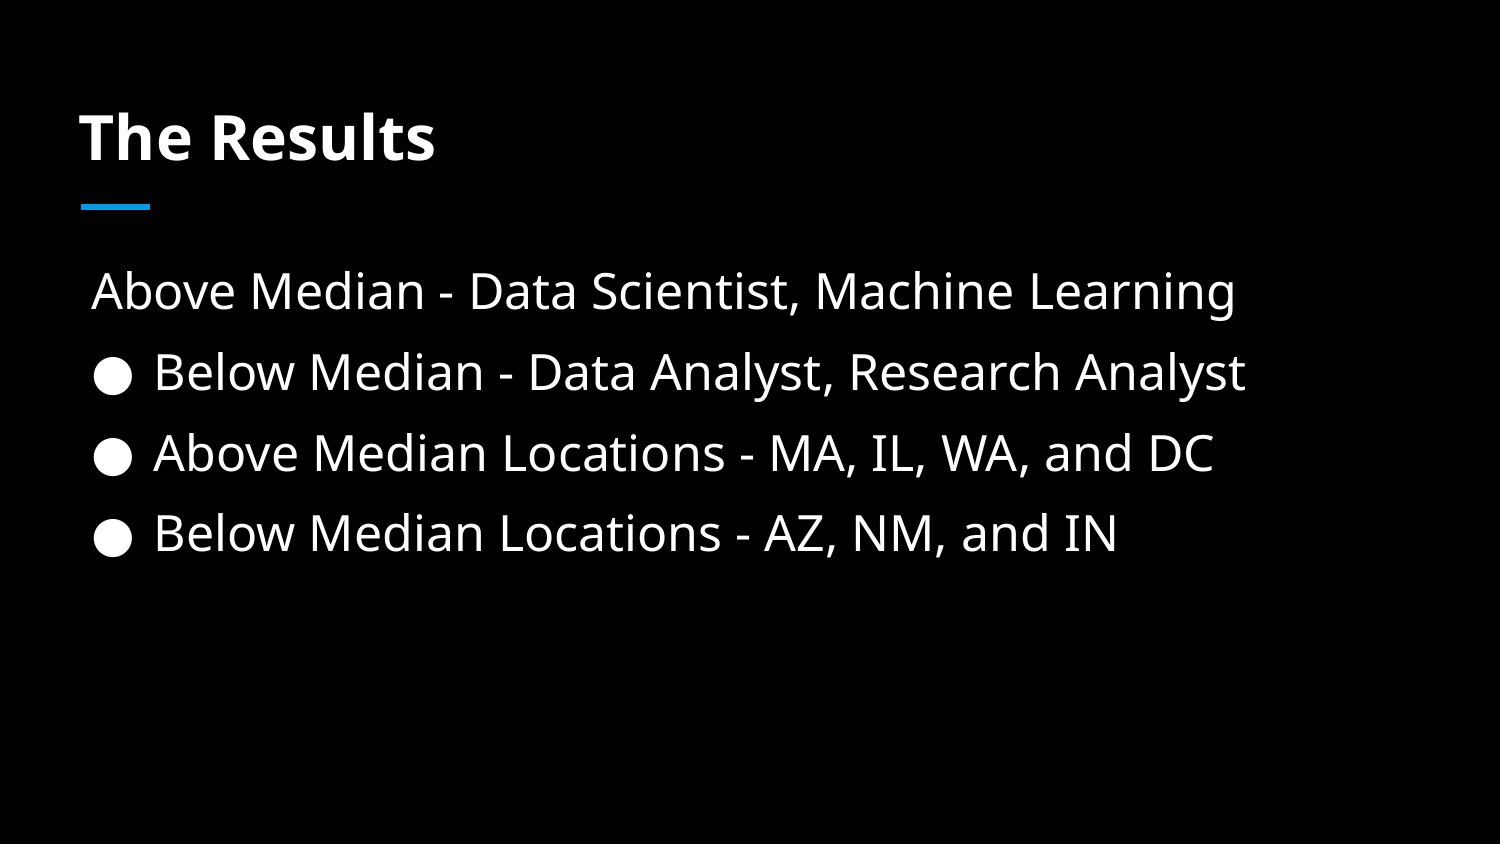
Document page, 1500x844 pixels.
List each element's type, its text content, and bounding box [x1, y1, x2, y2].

title The Results [63, 75, 1437, 188]
list Above Median - Data Scientist, Machine Learning Below Median - Data Analyst, Research Analyst Above Median Locations - MA, IL, WA, and DC Below Median Locations - AZ, NM, and IN [63, 244, 1437, 750]
